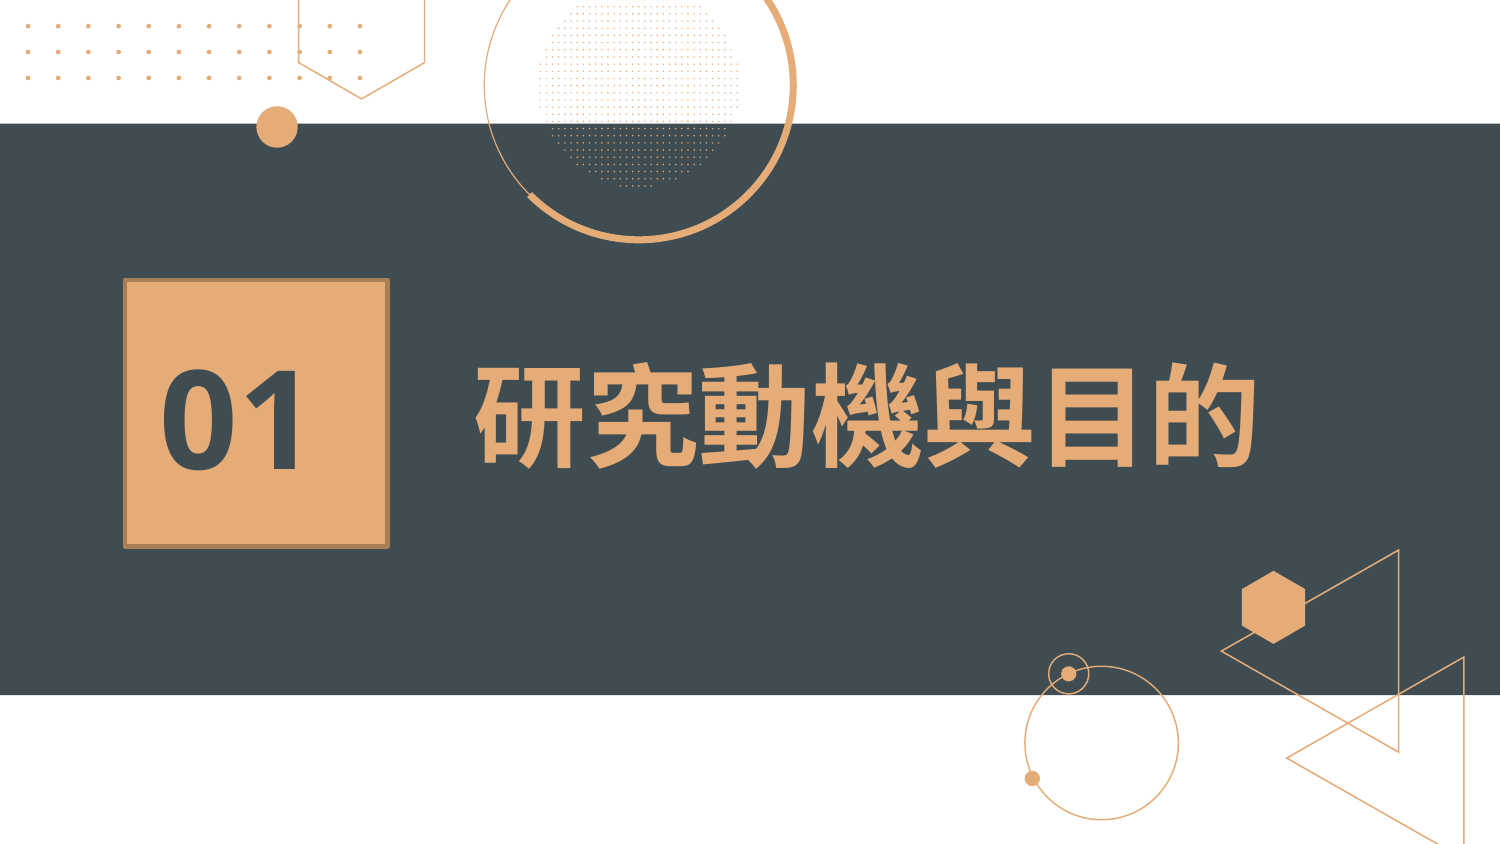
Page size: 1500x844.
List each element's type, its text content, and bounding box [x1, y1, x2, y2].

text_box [25, 0, 797, 259]
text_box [1023, 548, 1465, 844]
title 01 [125, 279, 388, 549]
text_box 研究動機與目的 [388, 279, 1347, 547]
text_box [0, 123, 1500, 696]
